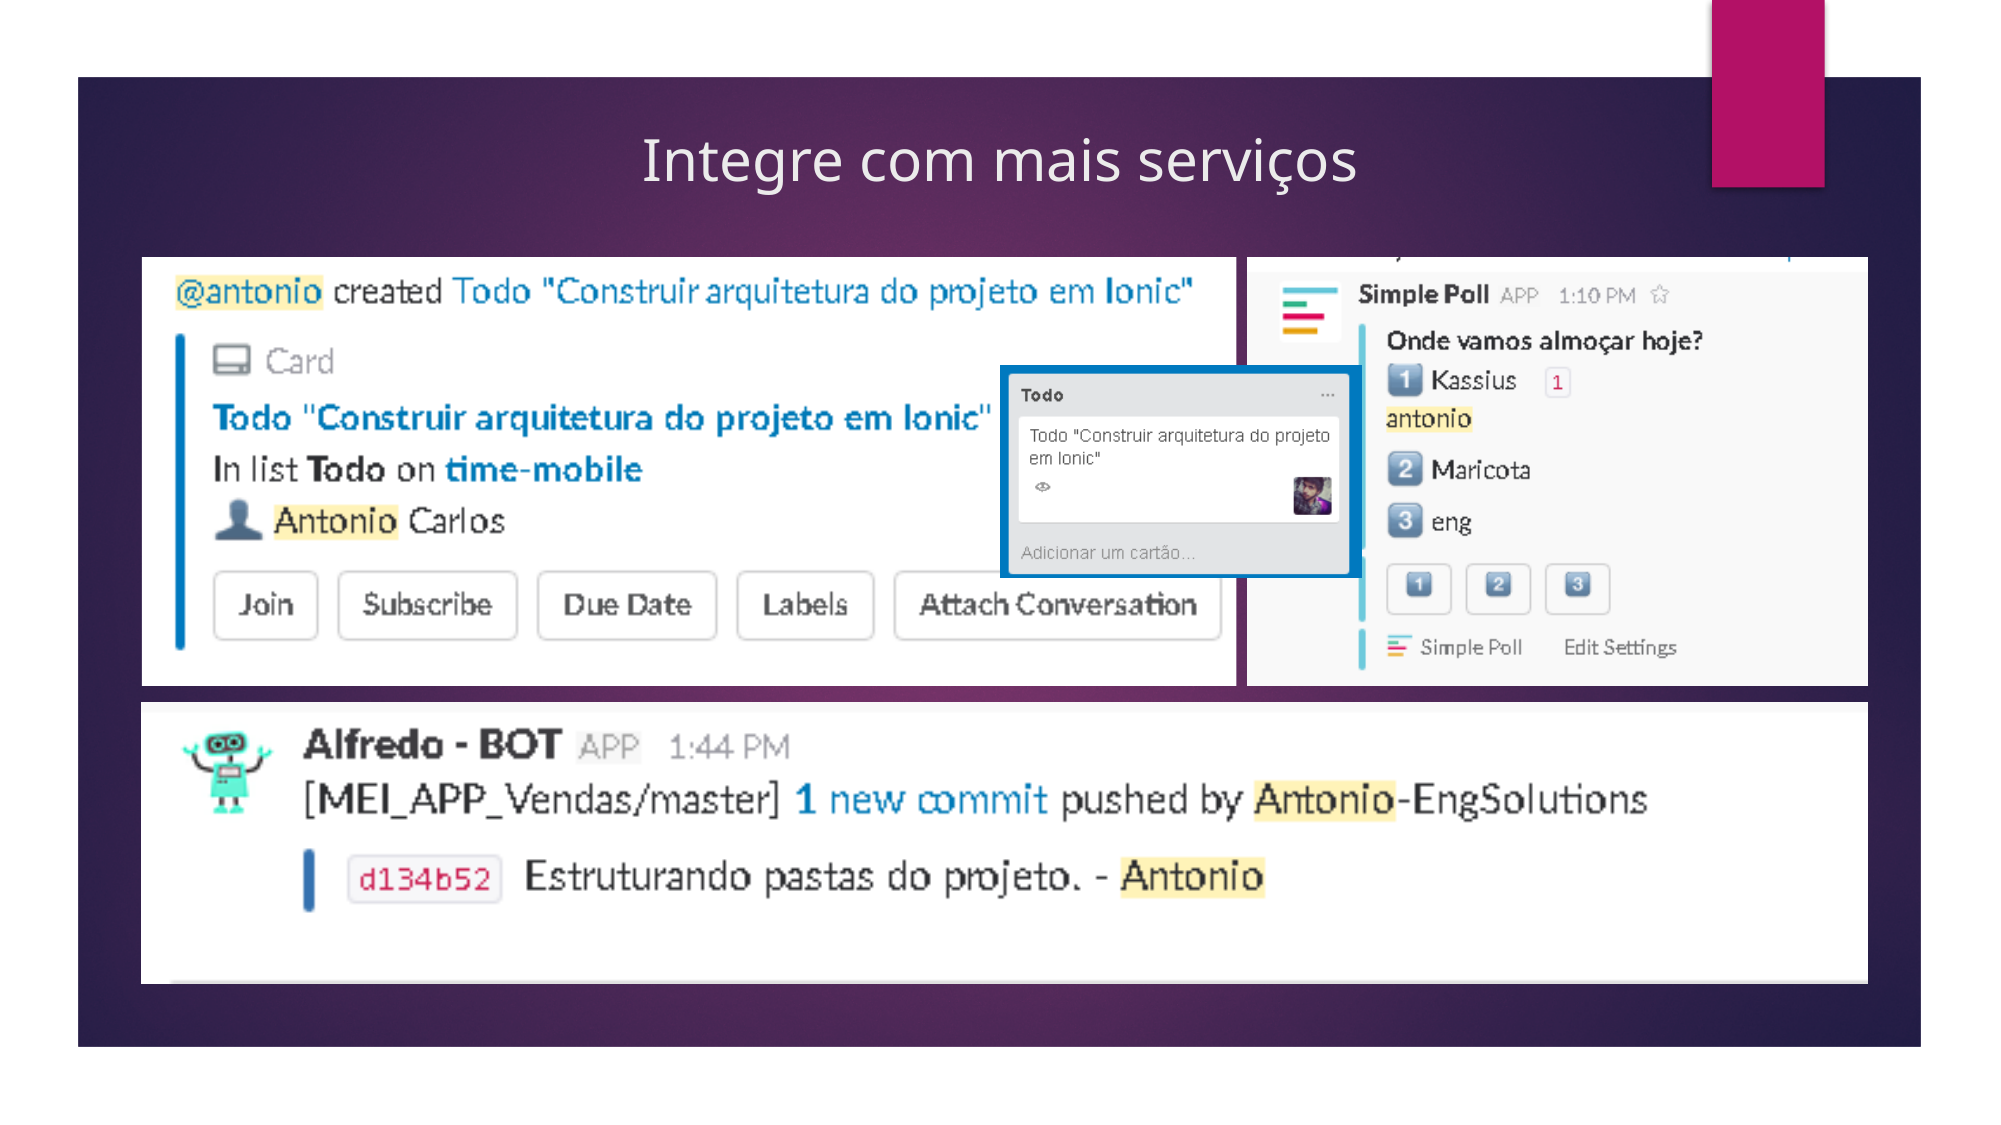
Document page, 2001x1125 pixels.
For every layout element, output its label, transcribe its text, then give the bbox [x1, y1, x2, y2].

picture [141, 256, 1868, 687]
title Integre com mais serviços [82, 114, 1919, 201]
picture [141, 702, 1868, 984]
